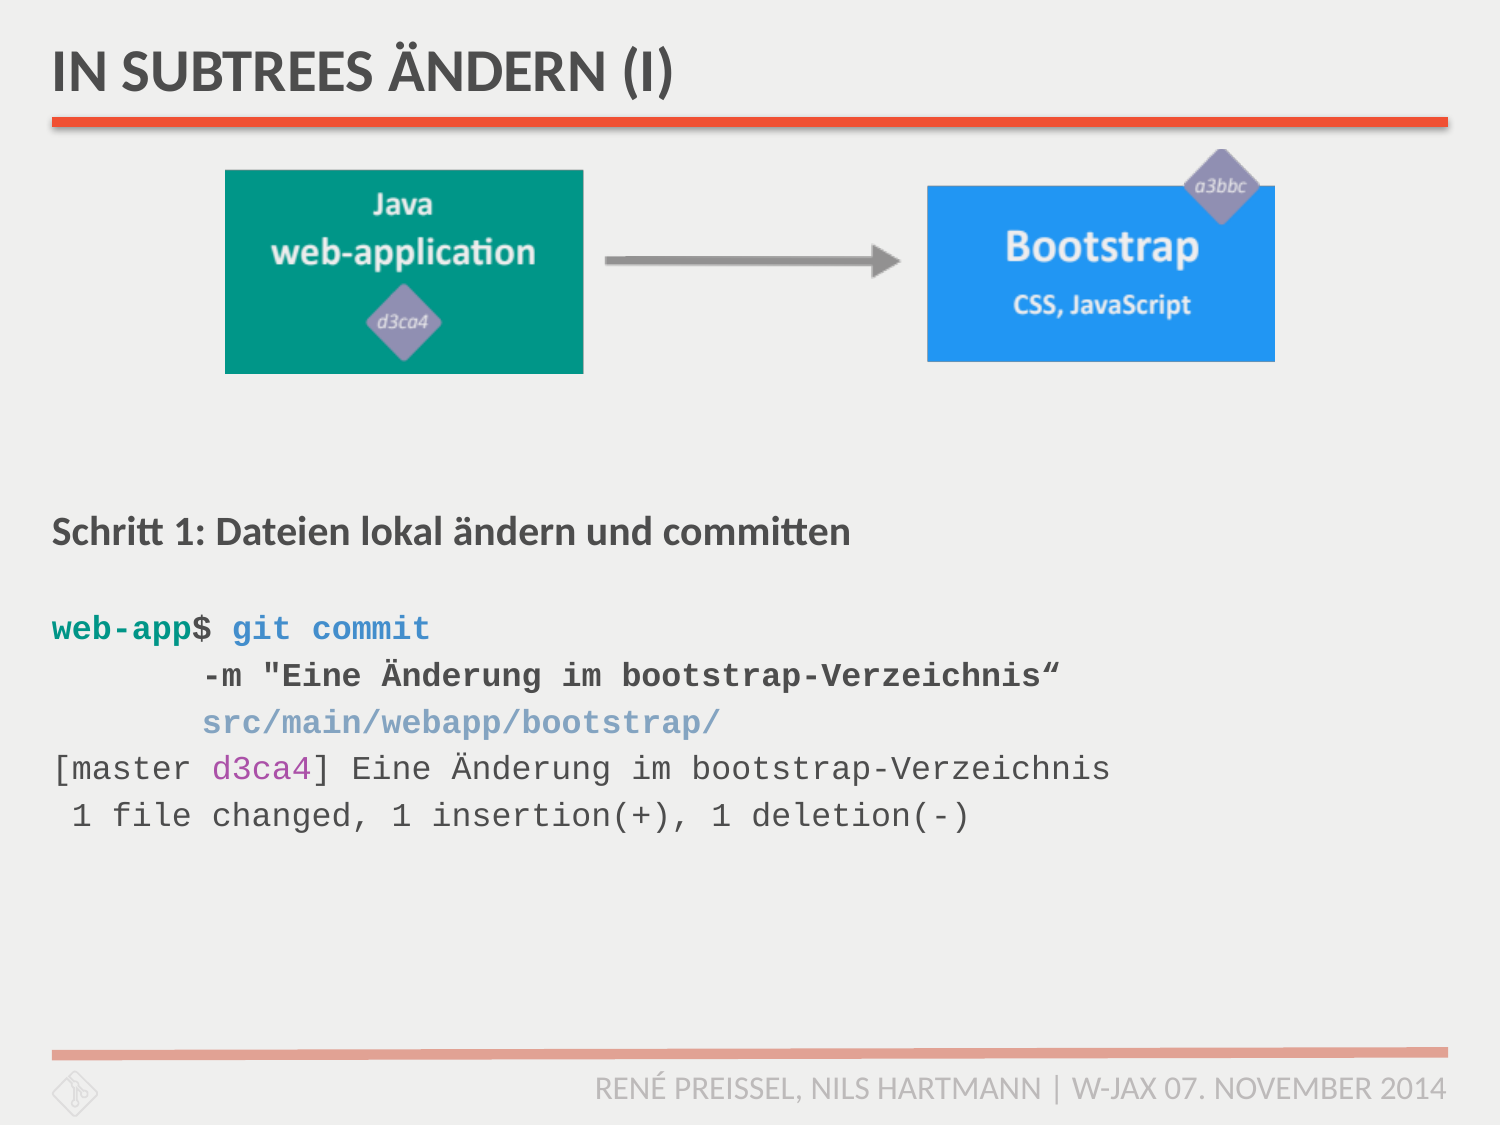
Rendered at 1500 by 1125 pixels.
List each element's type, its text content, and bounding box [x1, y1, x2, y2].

title IN SUBTREES ÄNDERN (I) [51, 30, 1449, 104]
picture [224, 148, 1276, 375]
list Schritt 1: Dateien lokal ändern und committen web-app$ git commit -m "Eine Änderung im bootstrap-Verzeichnis“ src/main/webapp/bootstrap/ [master d3ca4] Eine Änderung im bootstrap-Verzeichnis 1 file changed, 1 insertion(+), 1 deletion(-) [51, 503, 1449, 1005]
